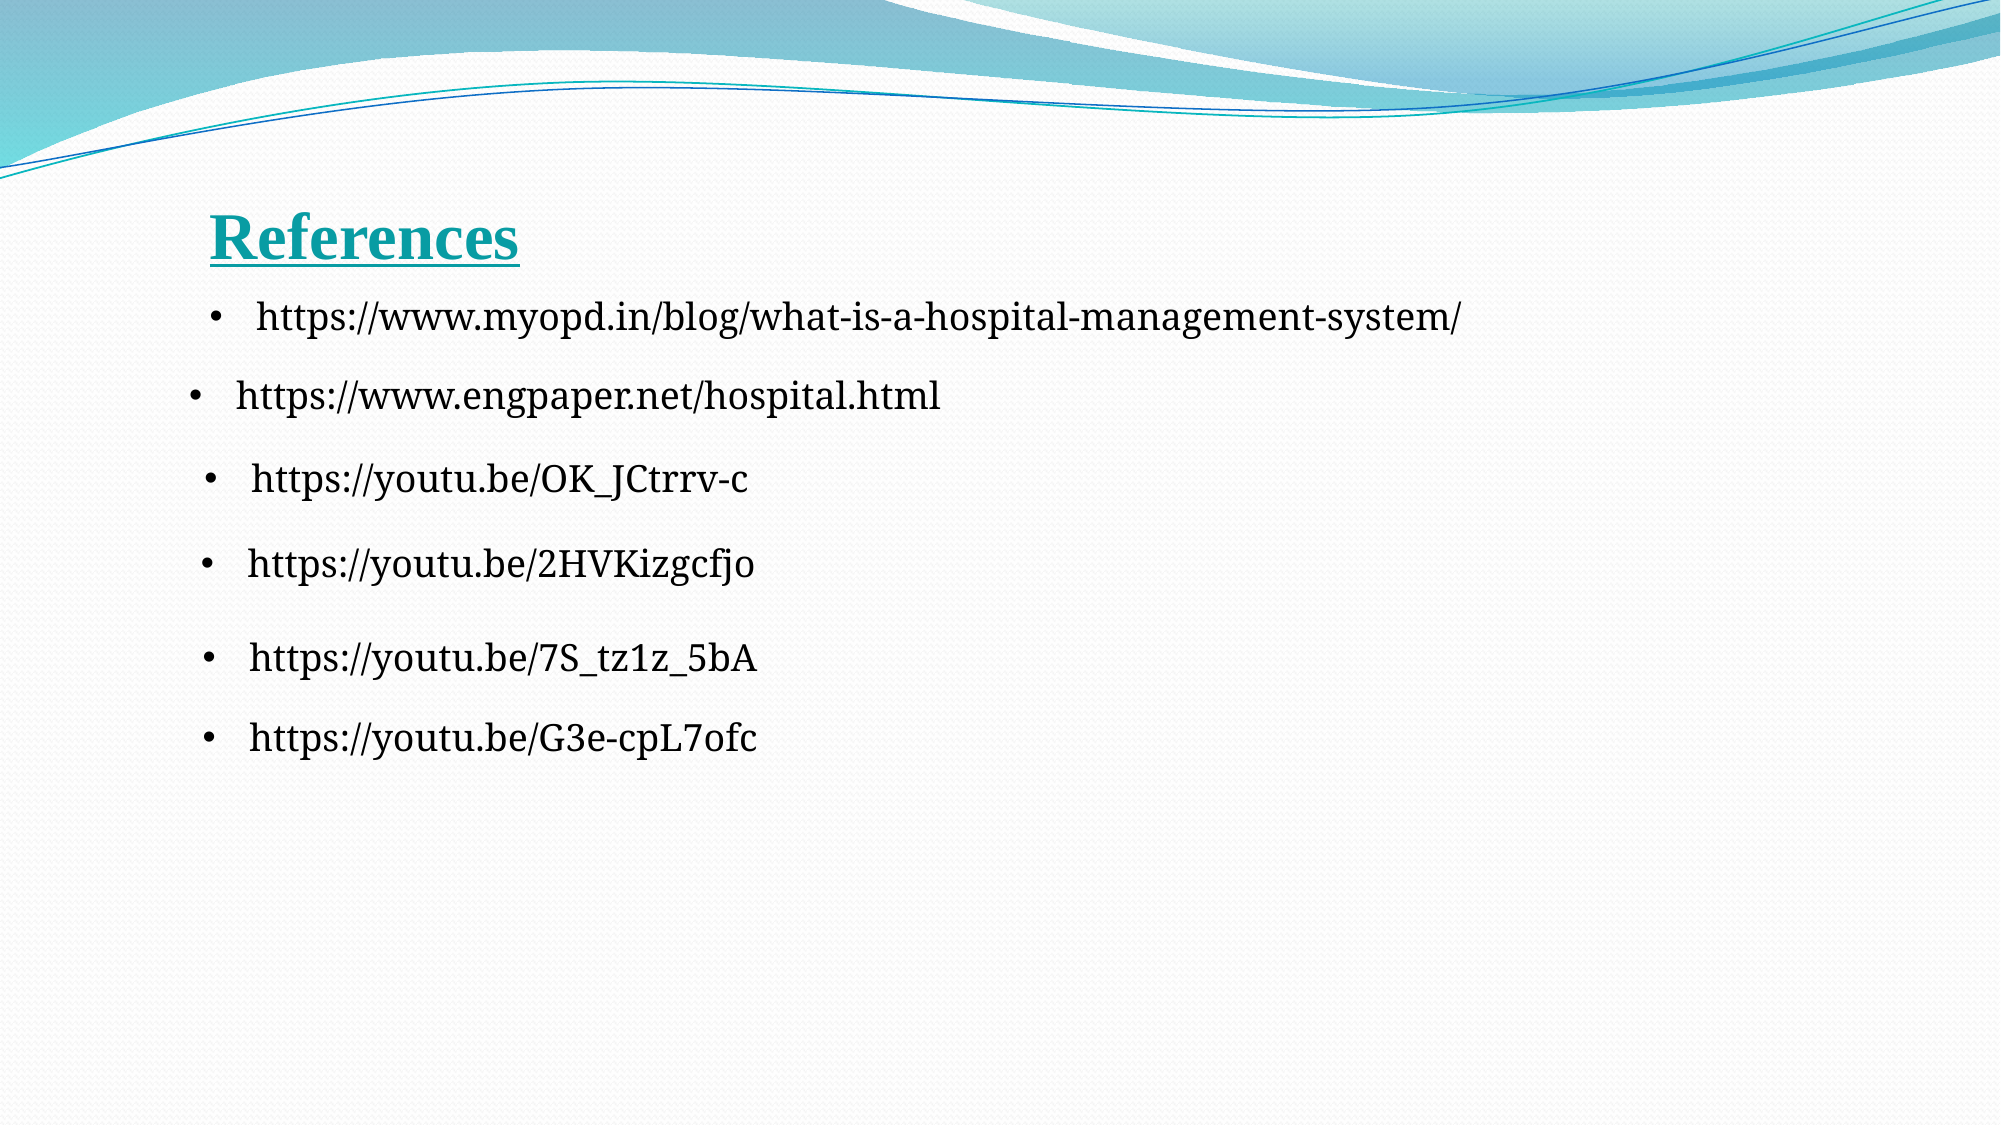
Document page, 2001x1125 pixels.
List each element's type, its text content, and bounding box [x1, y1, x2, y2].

text_box [0, 0, 2000, 75]
text_box https://www.myopd.in/blog/what-is-a-hospital-management-system/ [194, 285, 1491, 346]
text_box https://youtu.be/G3e-cpL7ofc [187, 706, 773, 767]
text_box References [194, 185, 1036, 281]
text_box https://youtu.be/7S_tz1z_5bA [187, 626, 773, 687]
text_box https://www.engpaper.net/hospital.html [174, 364, 957, 425]
text_box https://youtu.be/OK_JCtrrv-c [189, 447, 764, 508]
text_box https://youtu.be/2HVKizgcfjo [186, 532, 772, 592]
